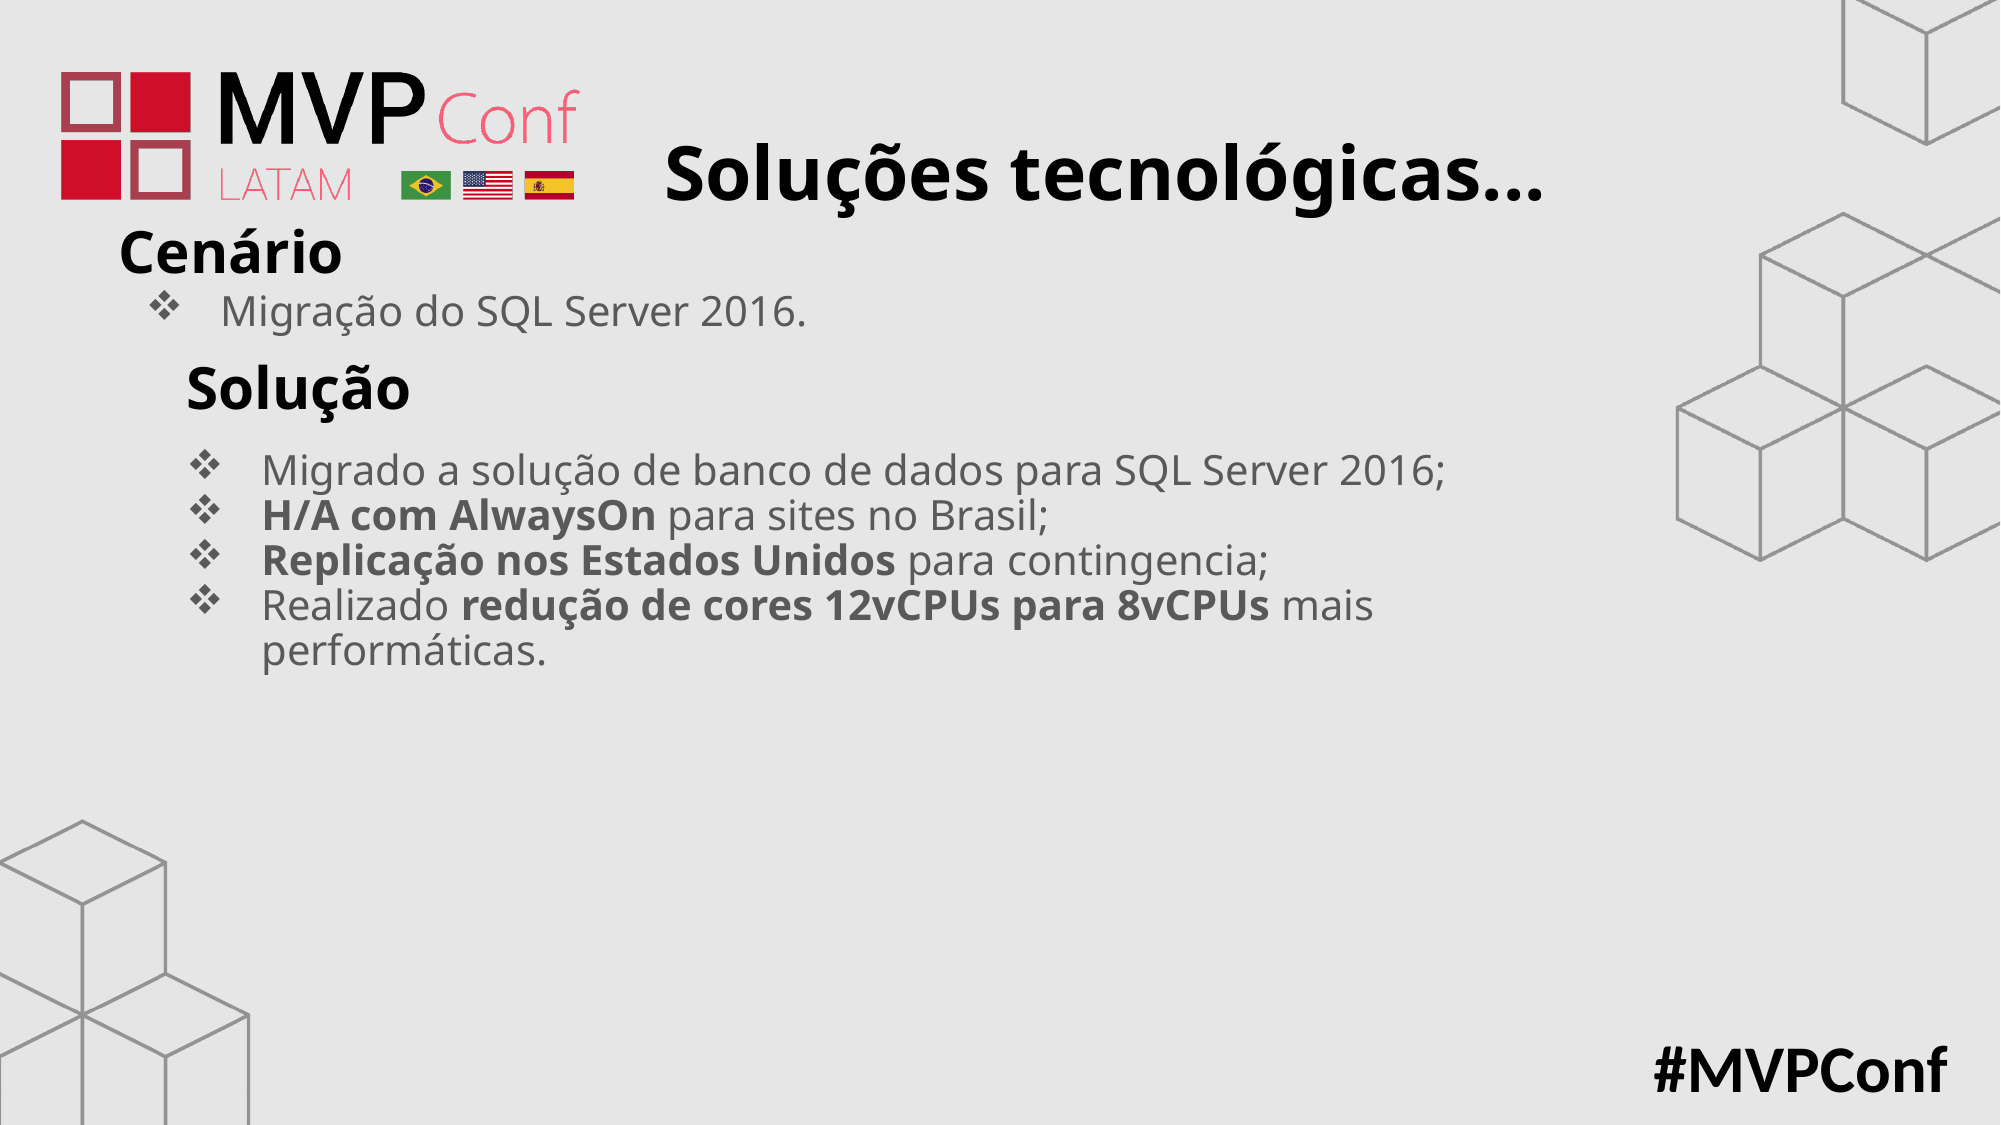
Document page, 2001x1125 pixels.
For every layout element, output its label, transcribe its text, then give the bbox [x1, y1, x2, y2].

text_box Migrado a solução de banco de dados para SQL Server 2016; H/A com AlwaysOn para sites no Brasil; Replicação nos Estados Unidos para contingencia; Realizado redução de cores 12vCPUs para 8vCPUs mais performáticas. [171, 442, 1662, 682]
text_box Migração do SQL Server 2016. [131, 282, 1706, 343]
picture [61, 72, 580, 200]
text_box Soluções tecnológicas... [649, 118, 1839, 223]
picture [1667, 0, 2001, 1125]
picture [0, 814, 258, 1125]
text_box Cenário [104, 207, 1362, 293]
picture [1667, 1065, 1673, 1073]
text_box Solução [171, 344, 1362, 429]
